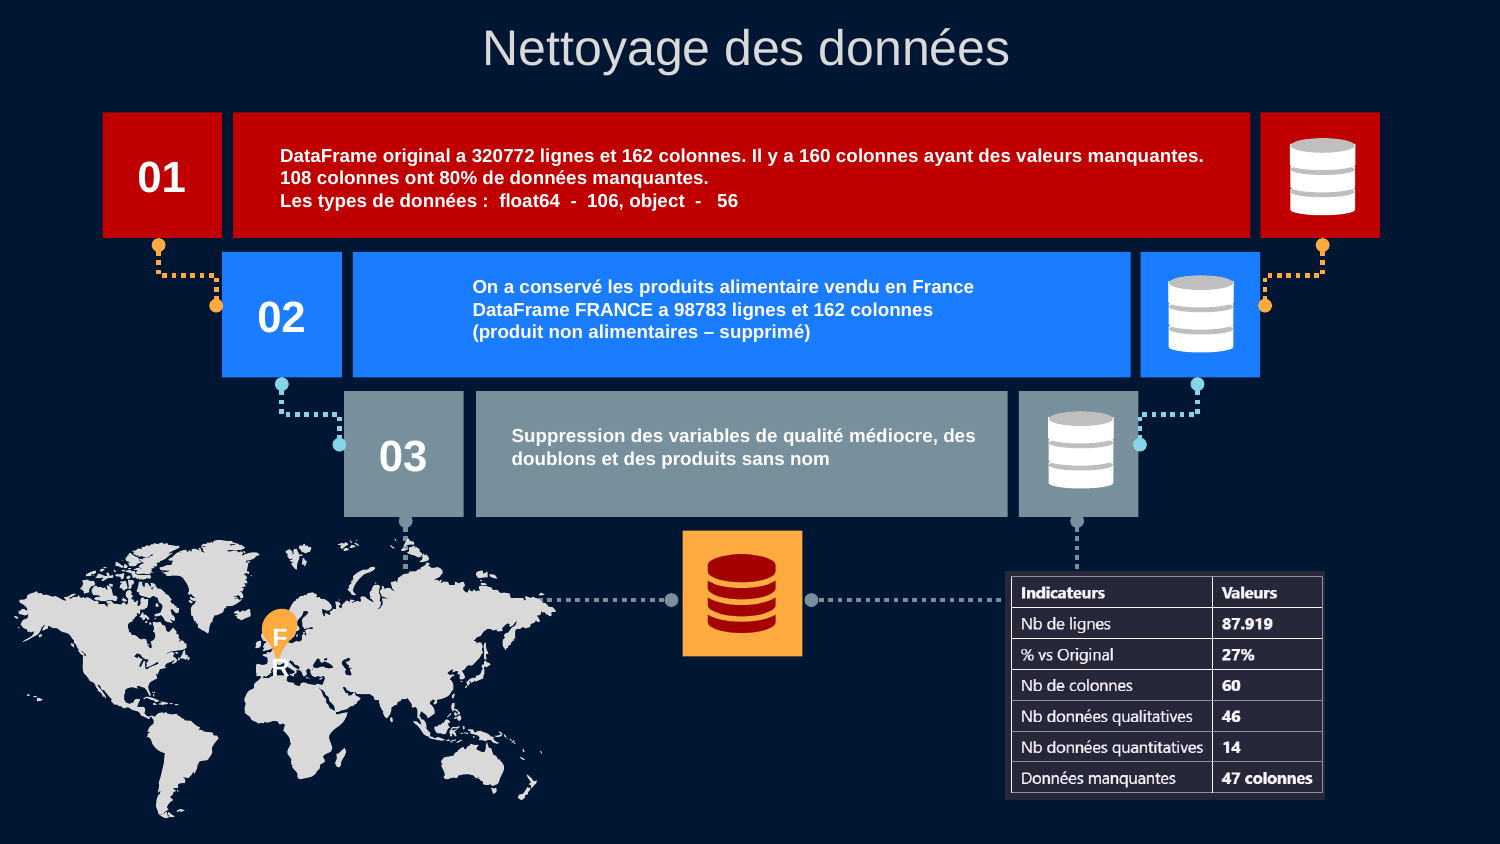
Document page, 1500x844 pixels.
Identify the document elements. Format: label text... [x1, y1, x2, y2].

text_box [1290, 137, 1356, 216]
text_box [1168, 274, 1234, 353]
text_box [1048, 410, 1114, 489]
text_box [14, 537, 556, 819]
text_box Nettoyage des données [41, 14, 1466, 104]
picture [1004, 571, 1326, 801]
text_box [102, 112, 1381, 657]
picture [702, 554, 781, 633]
